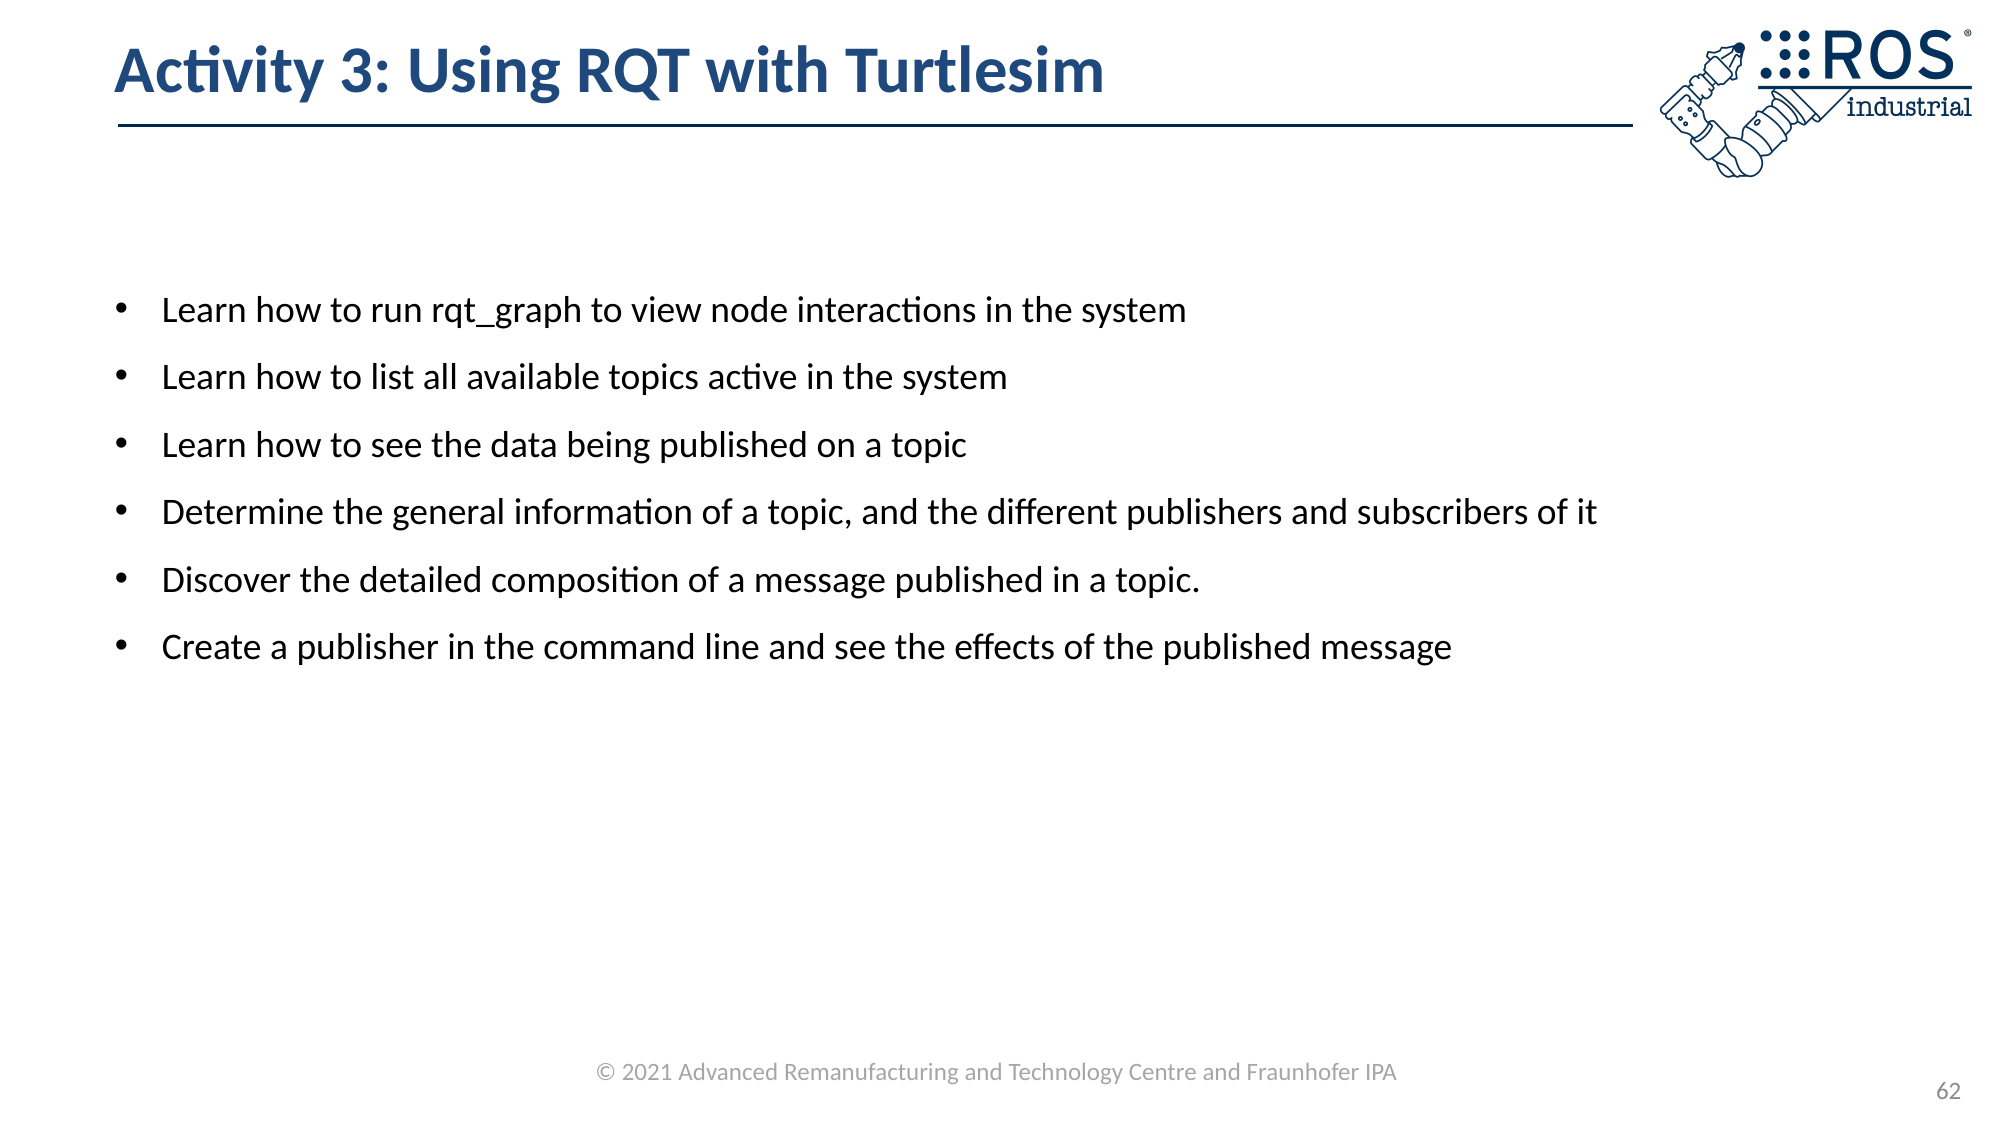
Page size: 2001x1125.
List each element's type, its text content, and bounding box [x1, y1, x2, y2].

text_box Learn how to run rqt_graph to view node interactions in the system Learn how to list all available topics active in the system Learn how to see the data being published on a topic Determine the general information of a topic, and the different publishers and subscribers of it Discover the detailed composition of a message published in a topic. Create a publisher in the command line and see the effects of the published message [99, 254, 1704, 675]
slide_number 62 [1879, 1070, 1977, 1108]
text_box [111, 165, 1916, 206]
title Activity 3: Using RQT with Turtlesim [99, 16, 1634, 117]
picture [1657, 0, 1977, 213]
